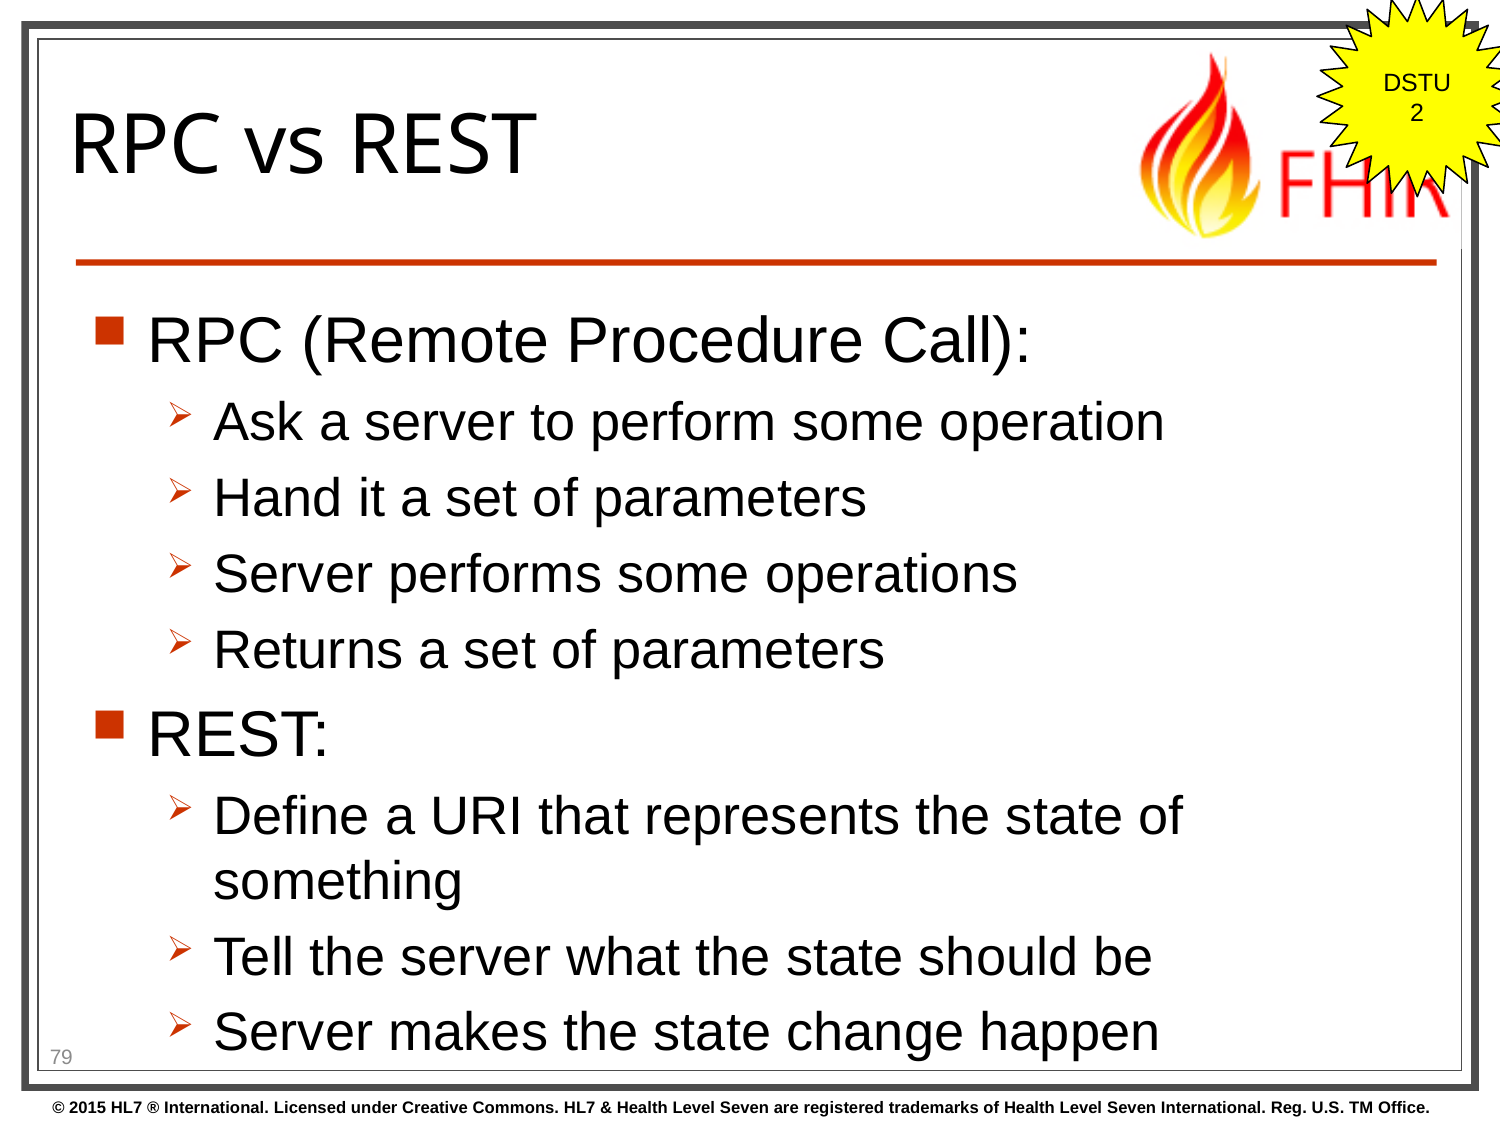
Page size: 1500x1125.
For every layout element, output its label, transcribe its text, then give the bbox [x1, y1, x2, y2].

slide_number 79 [23, 1018, 99, 1094]
list RPC (Remote Procedure Call): Ask a server to perform some operation Hand it a set of parameters Server performs some operations Returns a set of parameters REST: Define a URI that represents the state of something Tell the server what the state should be Server makes the state change happen [76, 290, 1352, 1032]
picture [1128, 42, 1462, 249]
title RPC vs REST [53, 54, 1128, 244]
text_box DSTU 2 [1316, 0, 1500, 197]
